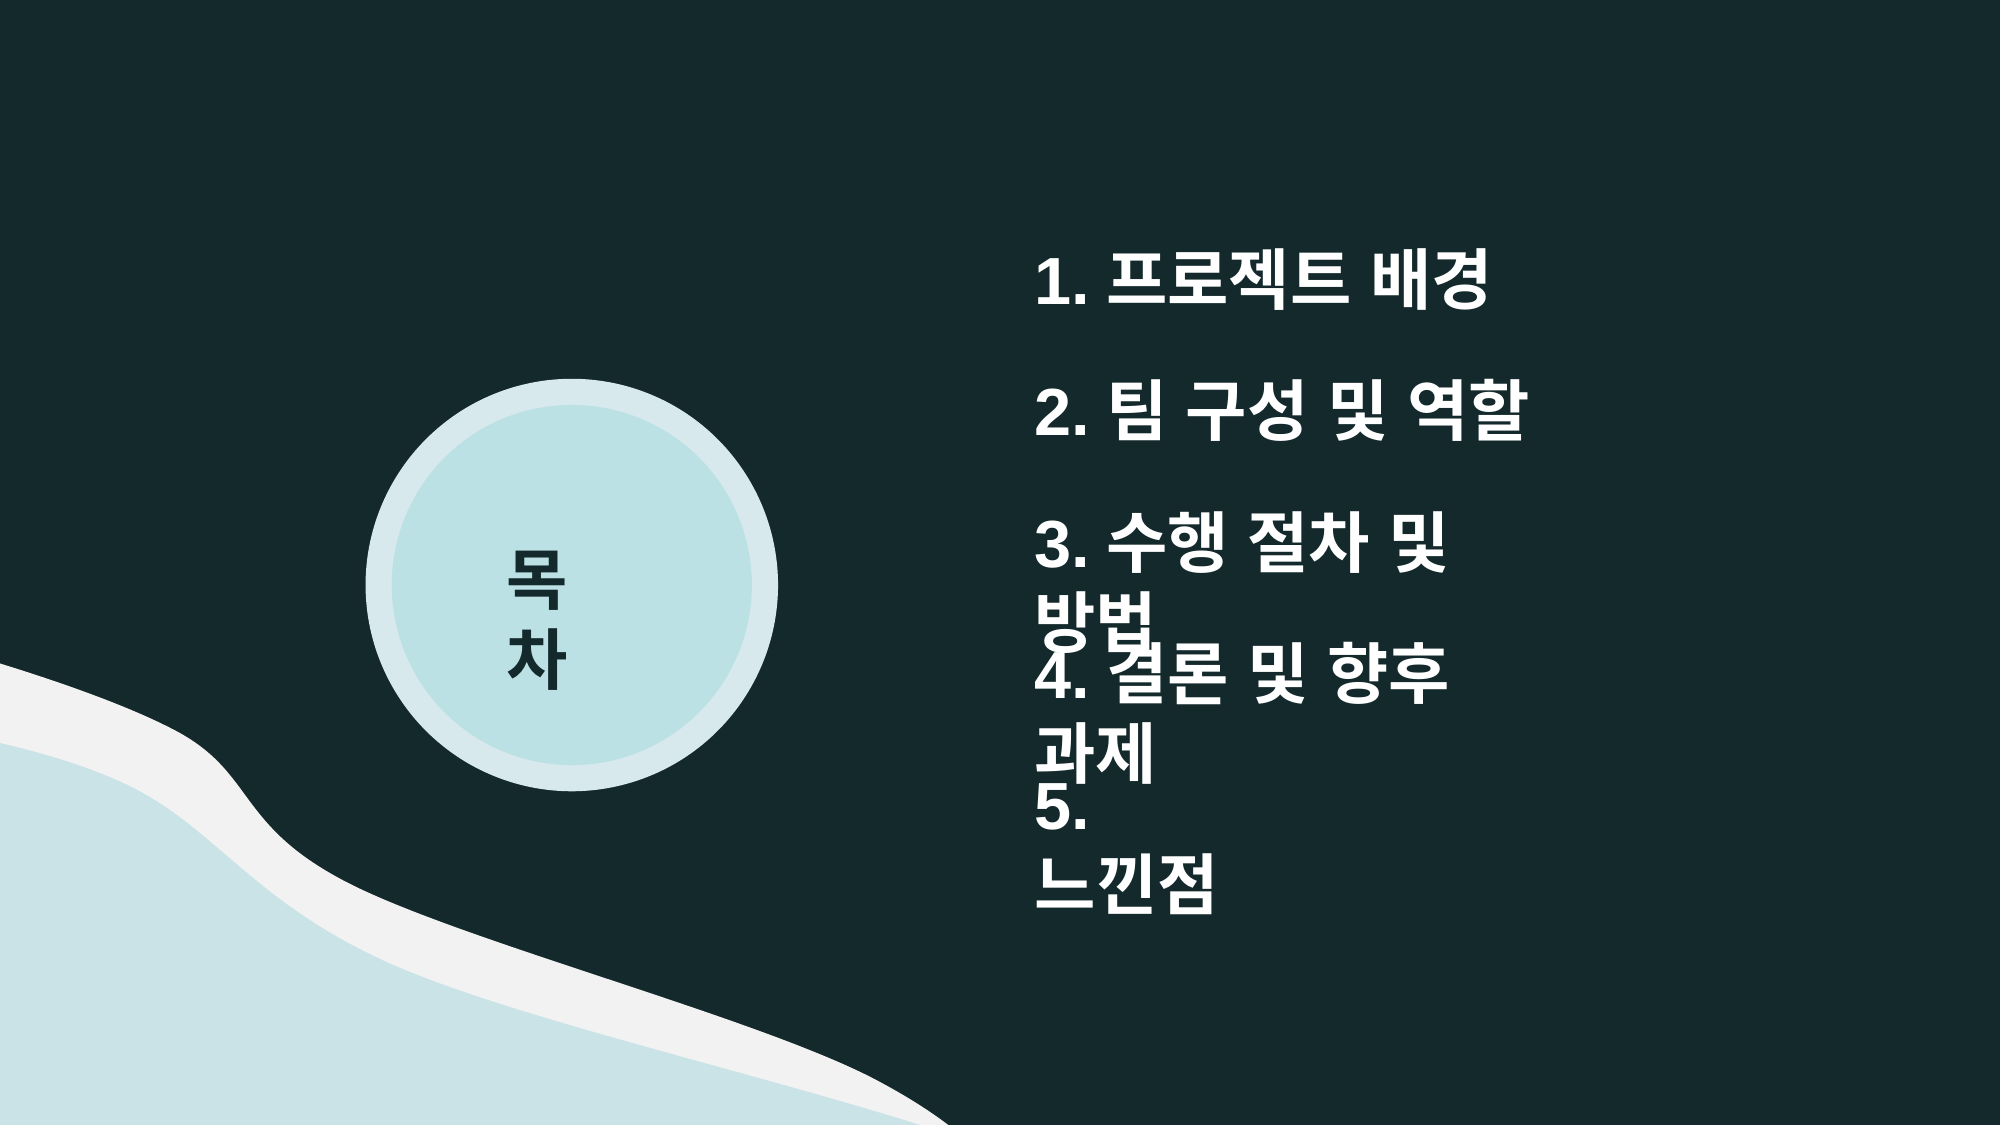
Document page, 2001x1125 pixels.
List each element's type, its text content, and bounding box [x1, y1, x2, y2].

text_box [1019, 230, 1595, 852]
text_box 목차 [491, 530, 645, 583]
text_box [365, 378, 779, 583]
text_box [0, 584, 1235, 1125]
text_box [391, 404, 752, 583]
